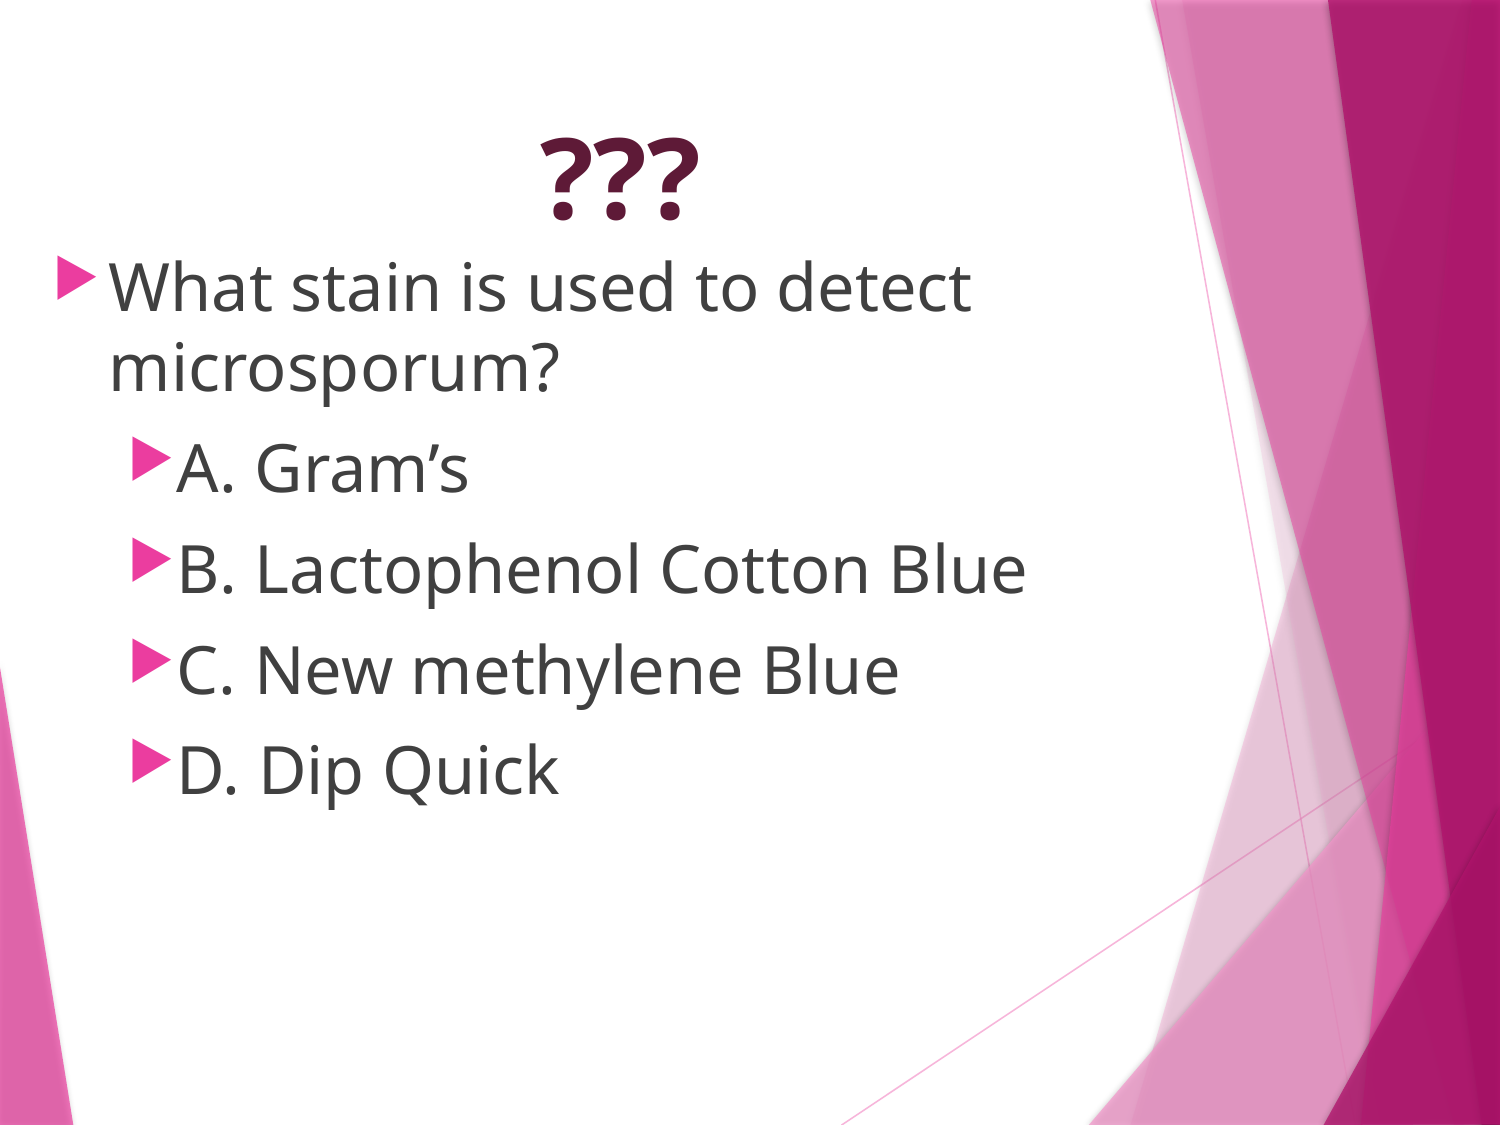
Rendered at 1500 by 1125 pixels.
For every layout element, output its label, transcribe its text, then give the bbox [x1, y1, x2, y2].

list What stain is used to detect microsporum? A. Gram’s B. Lactophenol Cotton Blue C. New methylene Blue D. Dip Quick [37, 237, 1425, 988]
title ??? [99, 99, 1142, 237]
